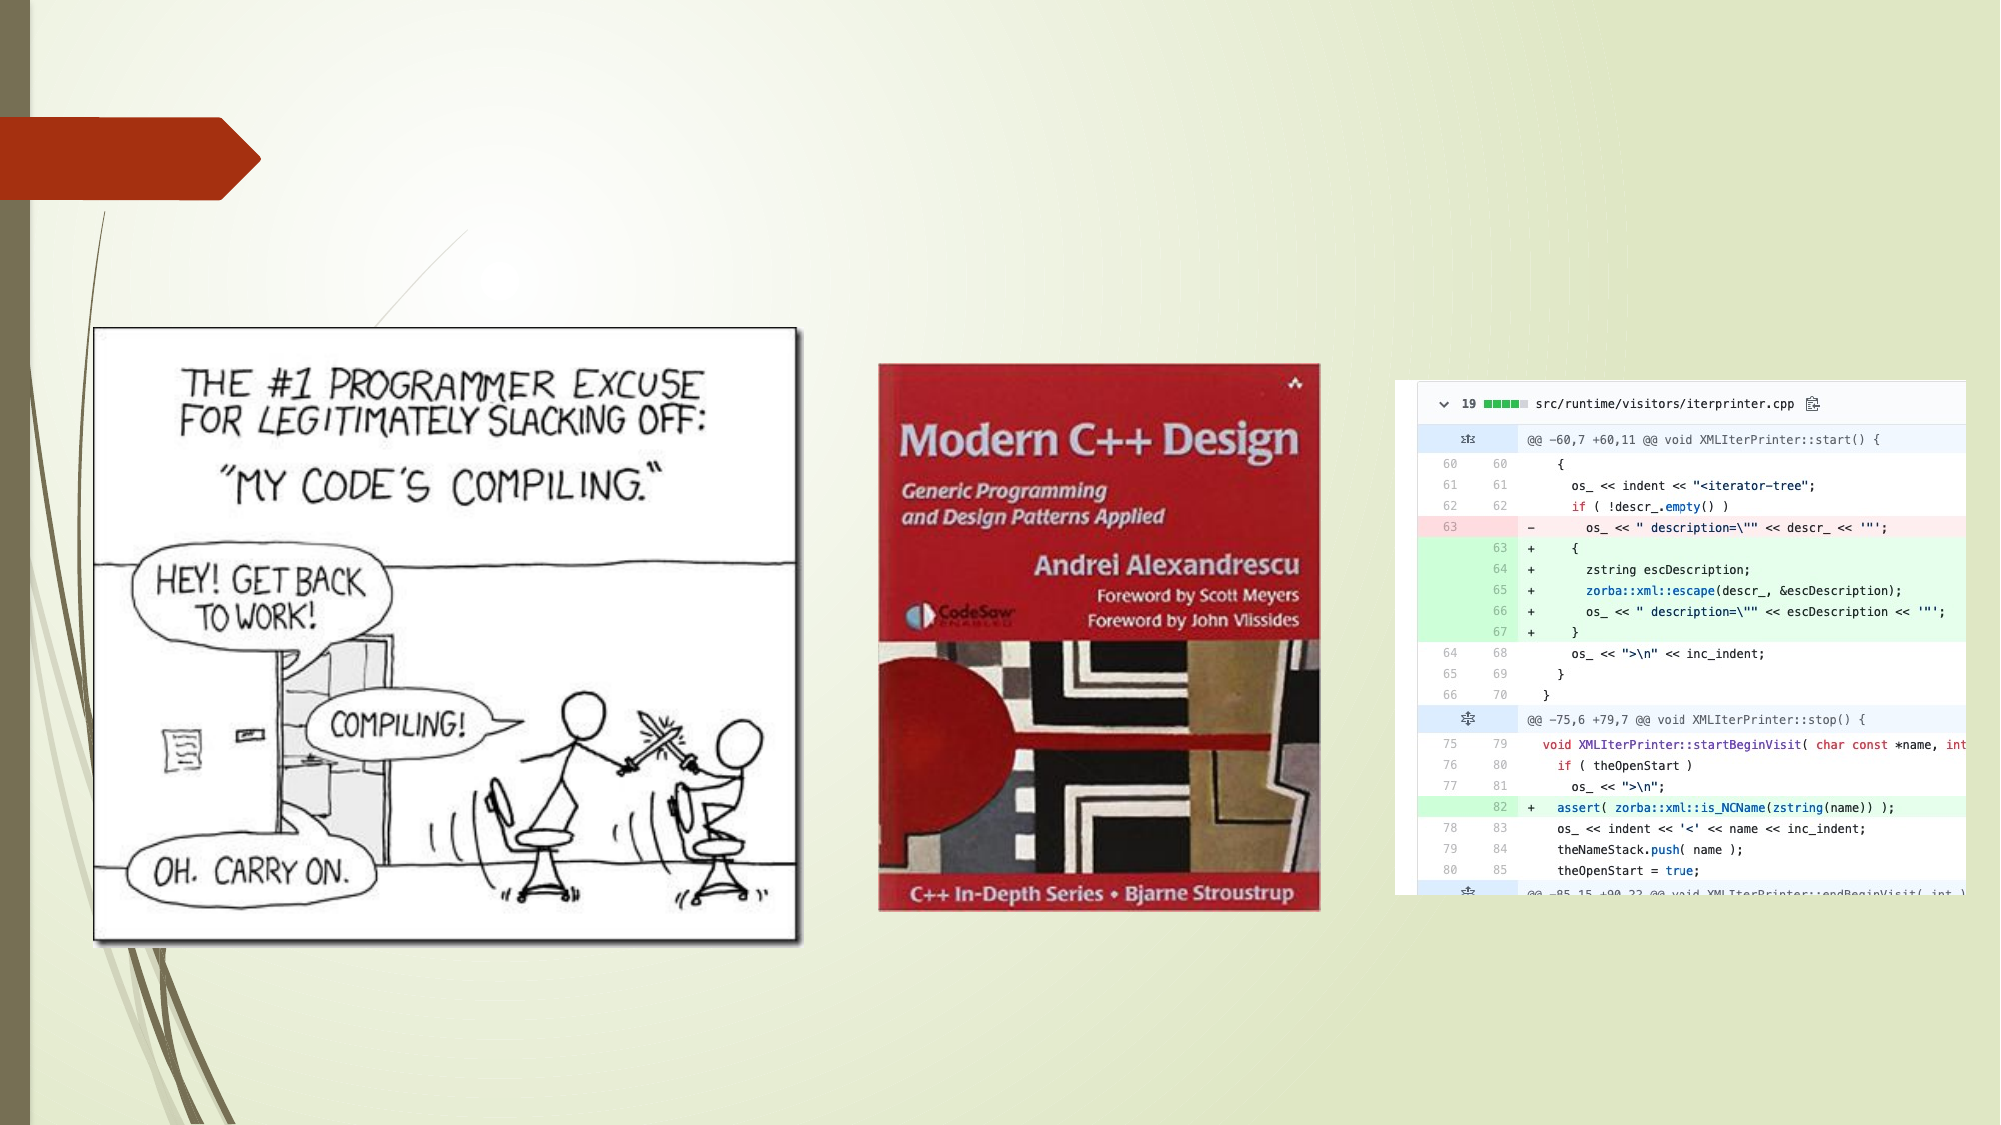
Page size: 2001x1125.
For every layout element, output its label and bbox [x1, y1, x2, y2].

picture [1394, 380, 1966, 895]
picture [877, 362, 1321, 912]
list [93, 327, 804, 948]
